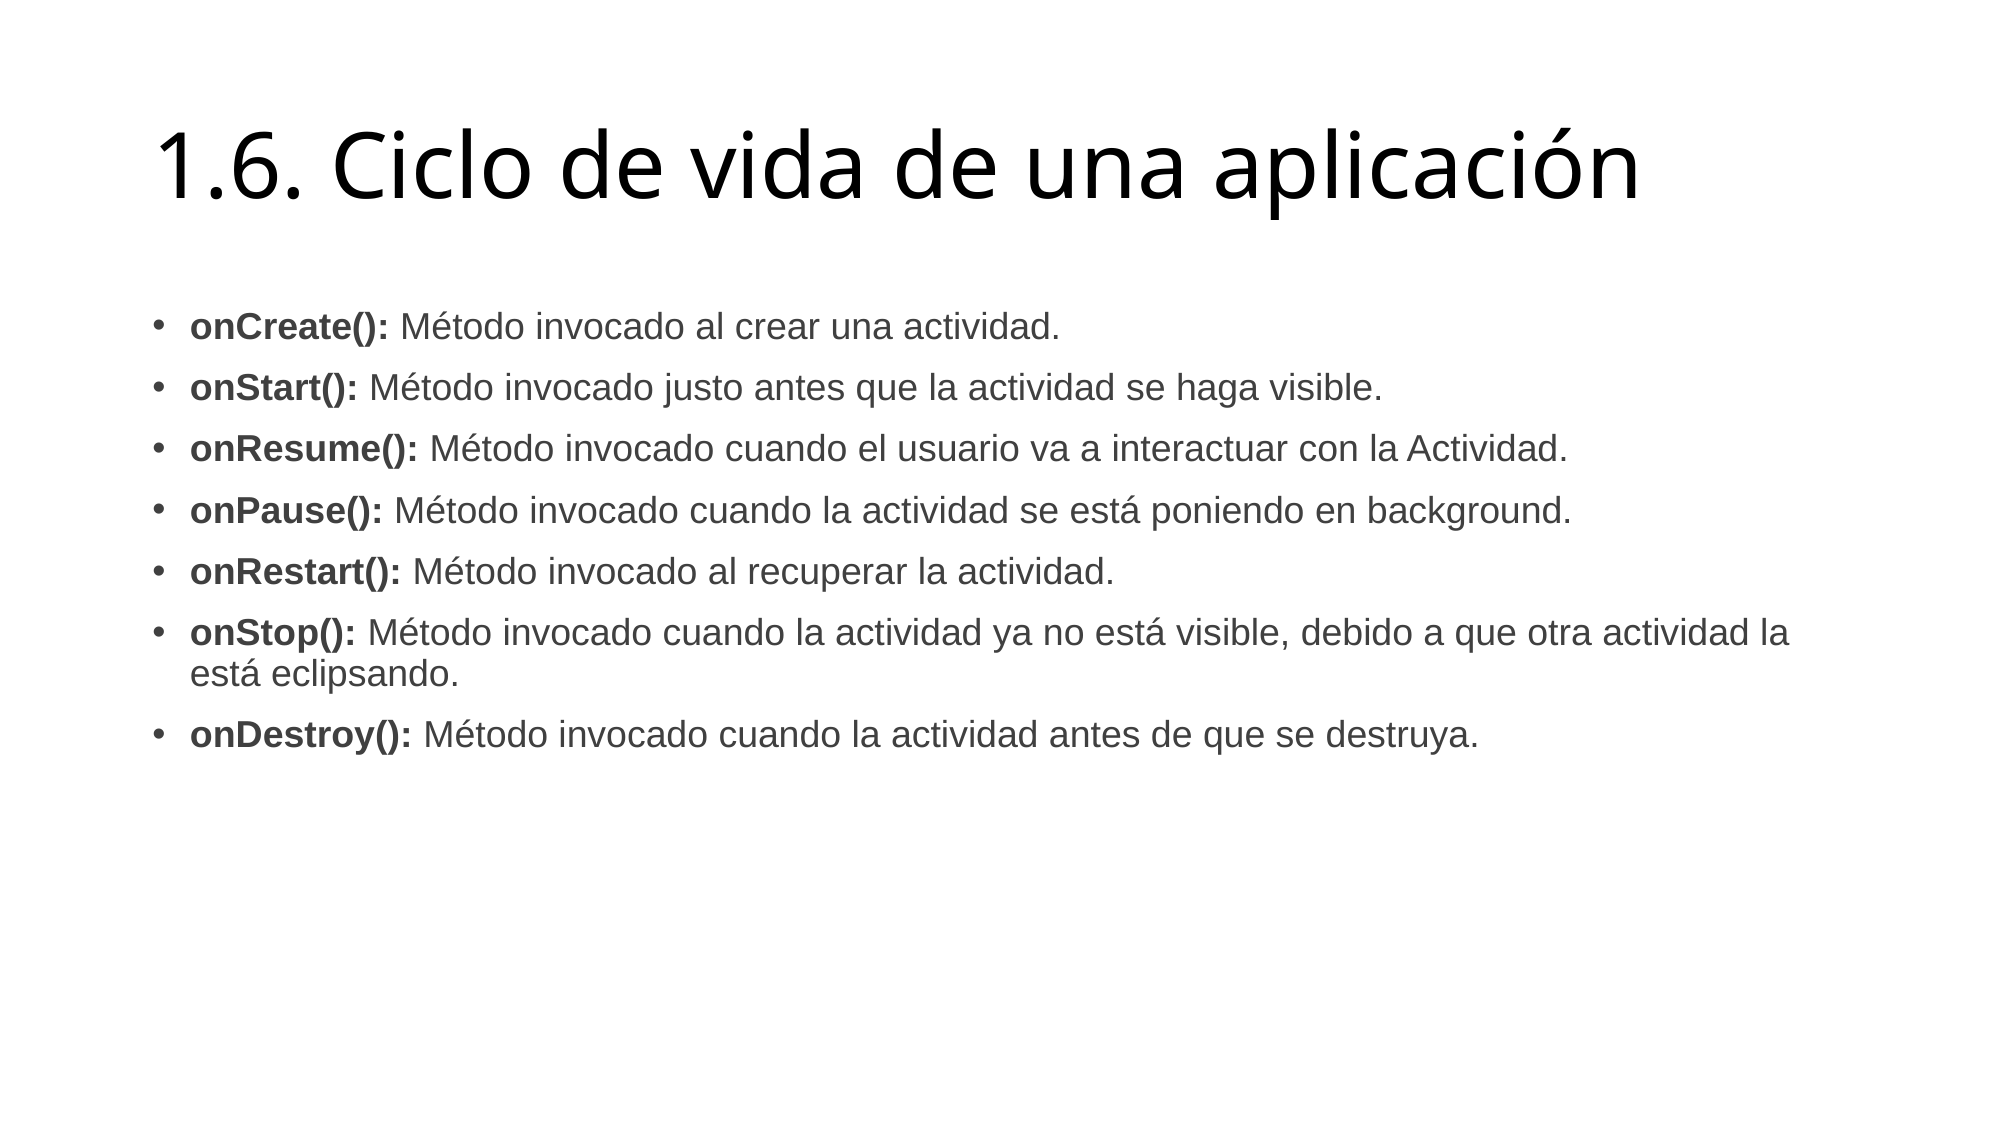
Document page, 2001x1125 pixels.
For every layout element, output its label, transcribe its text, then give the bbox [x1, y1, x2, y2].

list onCreate(): Método invocado al crear una actividad. onStart(): Método invocado justo antes que la actividad se haga visible. onResume(): Método invocado cuando el usuario va a interactuar con la Actividad. onPause(): Método invocado cuando la actividad se está poniendo en background. onRestart(): Método invocado al recuperar la actividad. onStop(): Método invocado cuando la actividad ya no está visible, debido a que otra actividad la está eclipsando. onDestroy(): Método invocado cuando la actividad antes de que se destruya. [137, 299, 1863, 1014]
title 1.6. Ciclo de vida de una aplicación [137, 59, 1863, 278]
